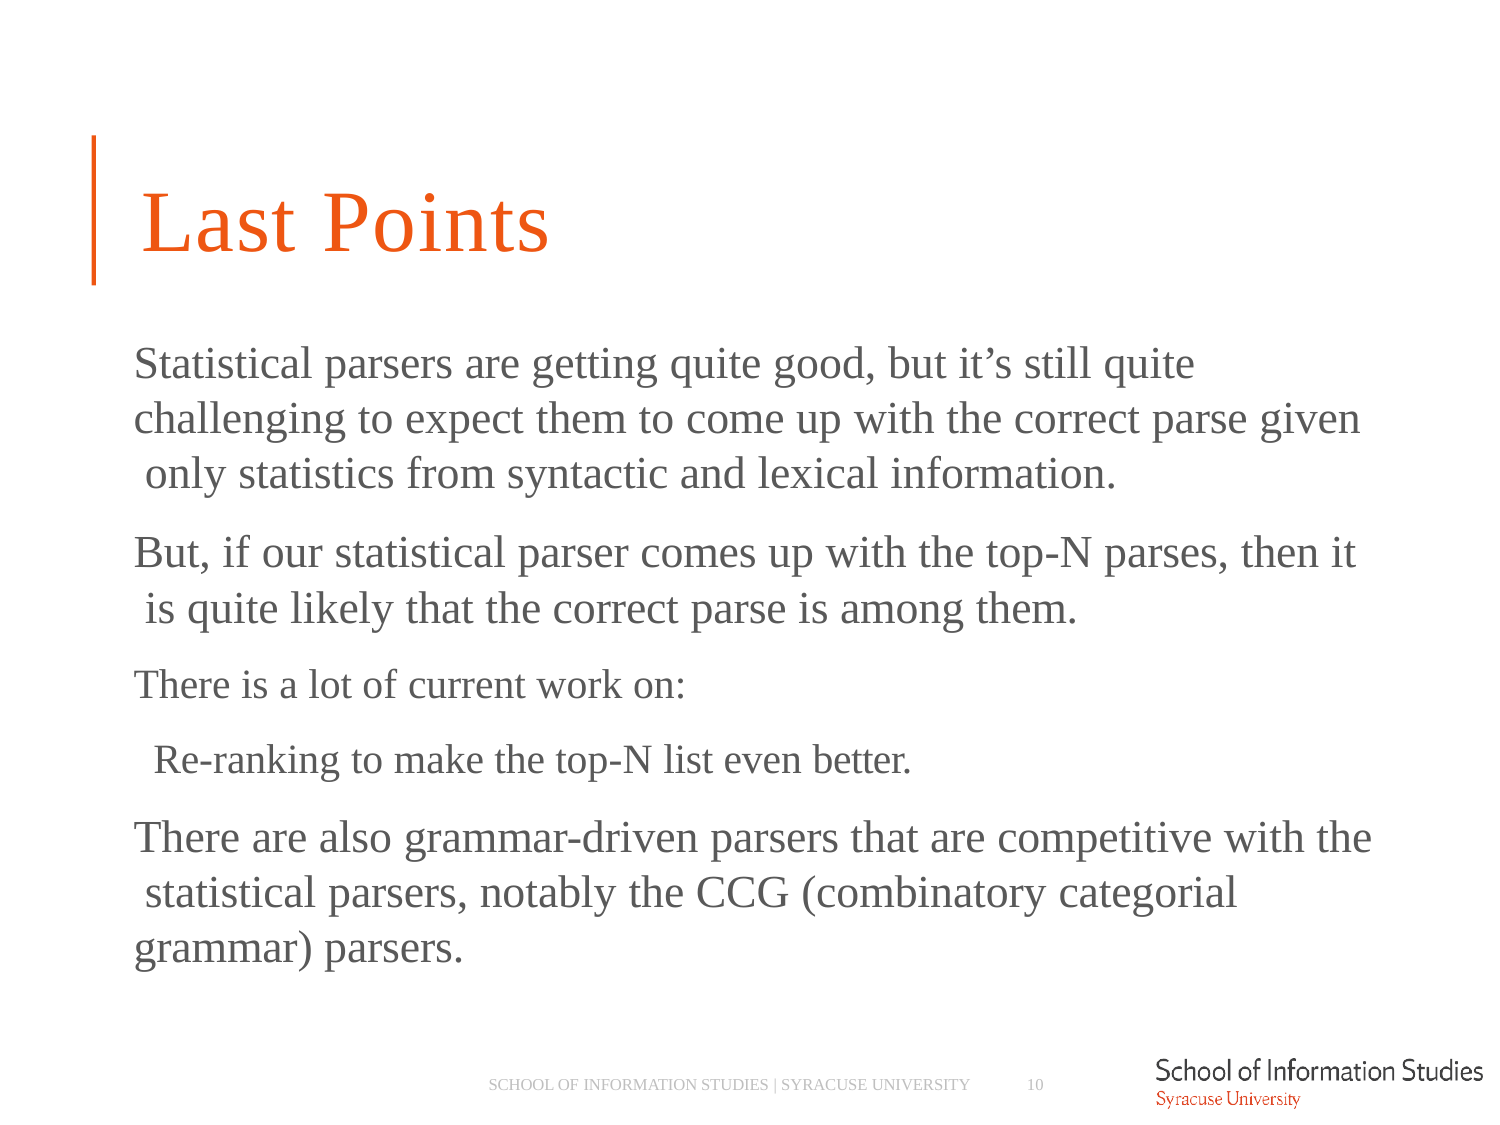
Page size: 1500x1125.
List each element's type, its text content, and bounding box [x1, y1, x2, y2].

picture [1156, 1058, 1483, 1109]
text_box Statistical parsers are getting quite good, but it’s still quite challenging to expect them to come up with the correct parse given only statistics from syntactic and lexical information. But, if our statistical parser comes up with the top-N parses, then it is quite likely that the correct parse is among them. There is a lot of current work on: ­ Re-ranking to make the top-N list even better. There are also grammar-driven parsers that are competitive with the statistical parsers, notably the CCG (combinatory categorial grammar) parsers. [131, 331, 1382, 972]
footer SCHOOL OF INFORMATION STUDIES | SYRACUSE UNIVERSITY [486, 1073, 979, 1125]
title Last Points [138, 162, 558, 331]
text_box 10 [1020, 1073, 1050, 1094]
